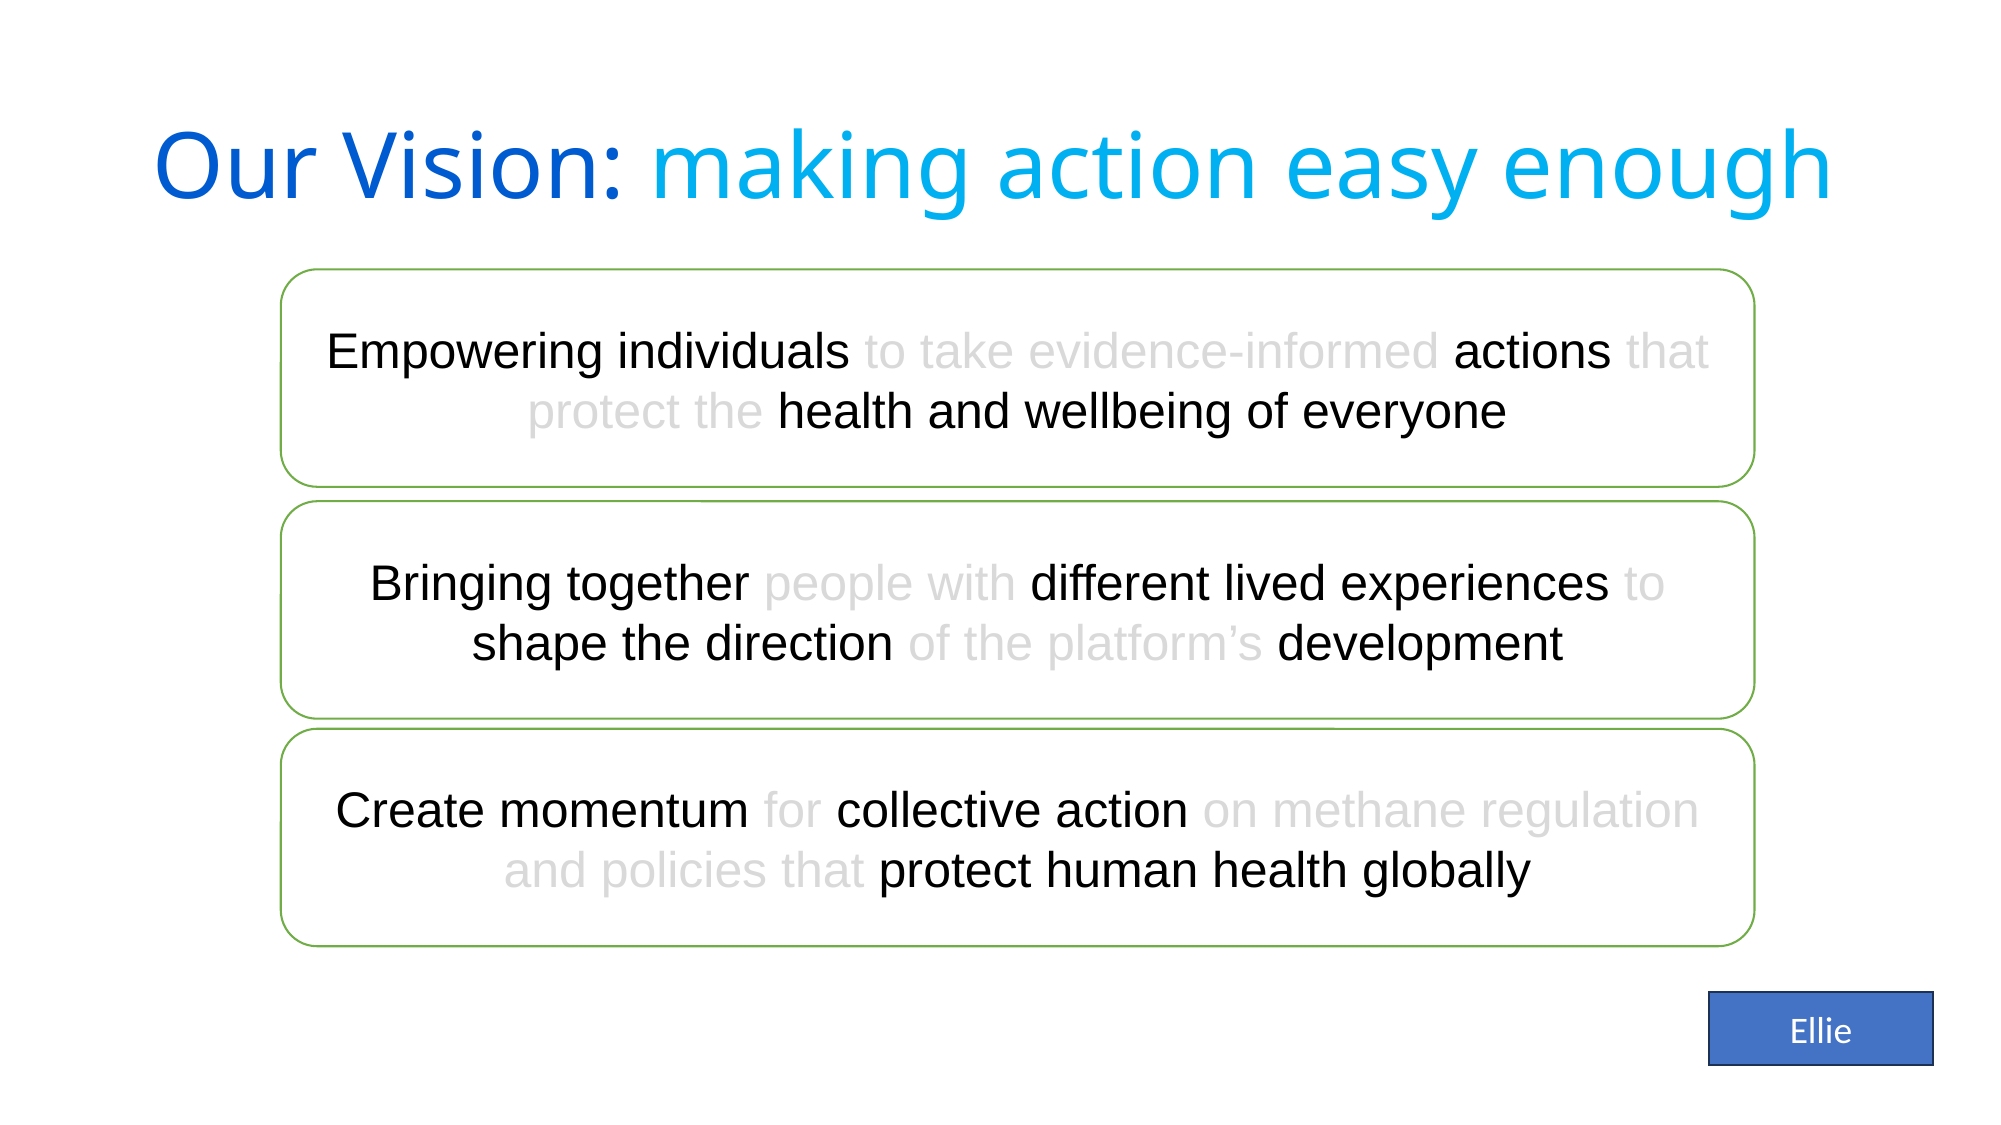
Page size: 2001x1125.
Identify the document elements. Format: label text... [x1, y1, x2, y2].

title Our Vision: making action easy enough [137, 59, 1863, 278]
text_box Bringing together people with different lived experiences to shape the direction of the platform’s development [279, 500, 1756, 720]
text_box Create momentum for collective action on methane regulation and policies that protect human health globally [279, 727, 1756, 948]
text_box Ellie [1881, 991, 1934, 1066]
text_box [155, 568, 1881, 746]
text_box Empowering individuals to take evidence-informed actions that protect the health and wellbeing of everyone [279, 268, 1756, 488]
text_box [155, 909, 1881, 1075]
